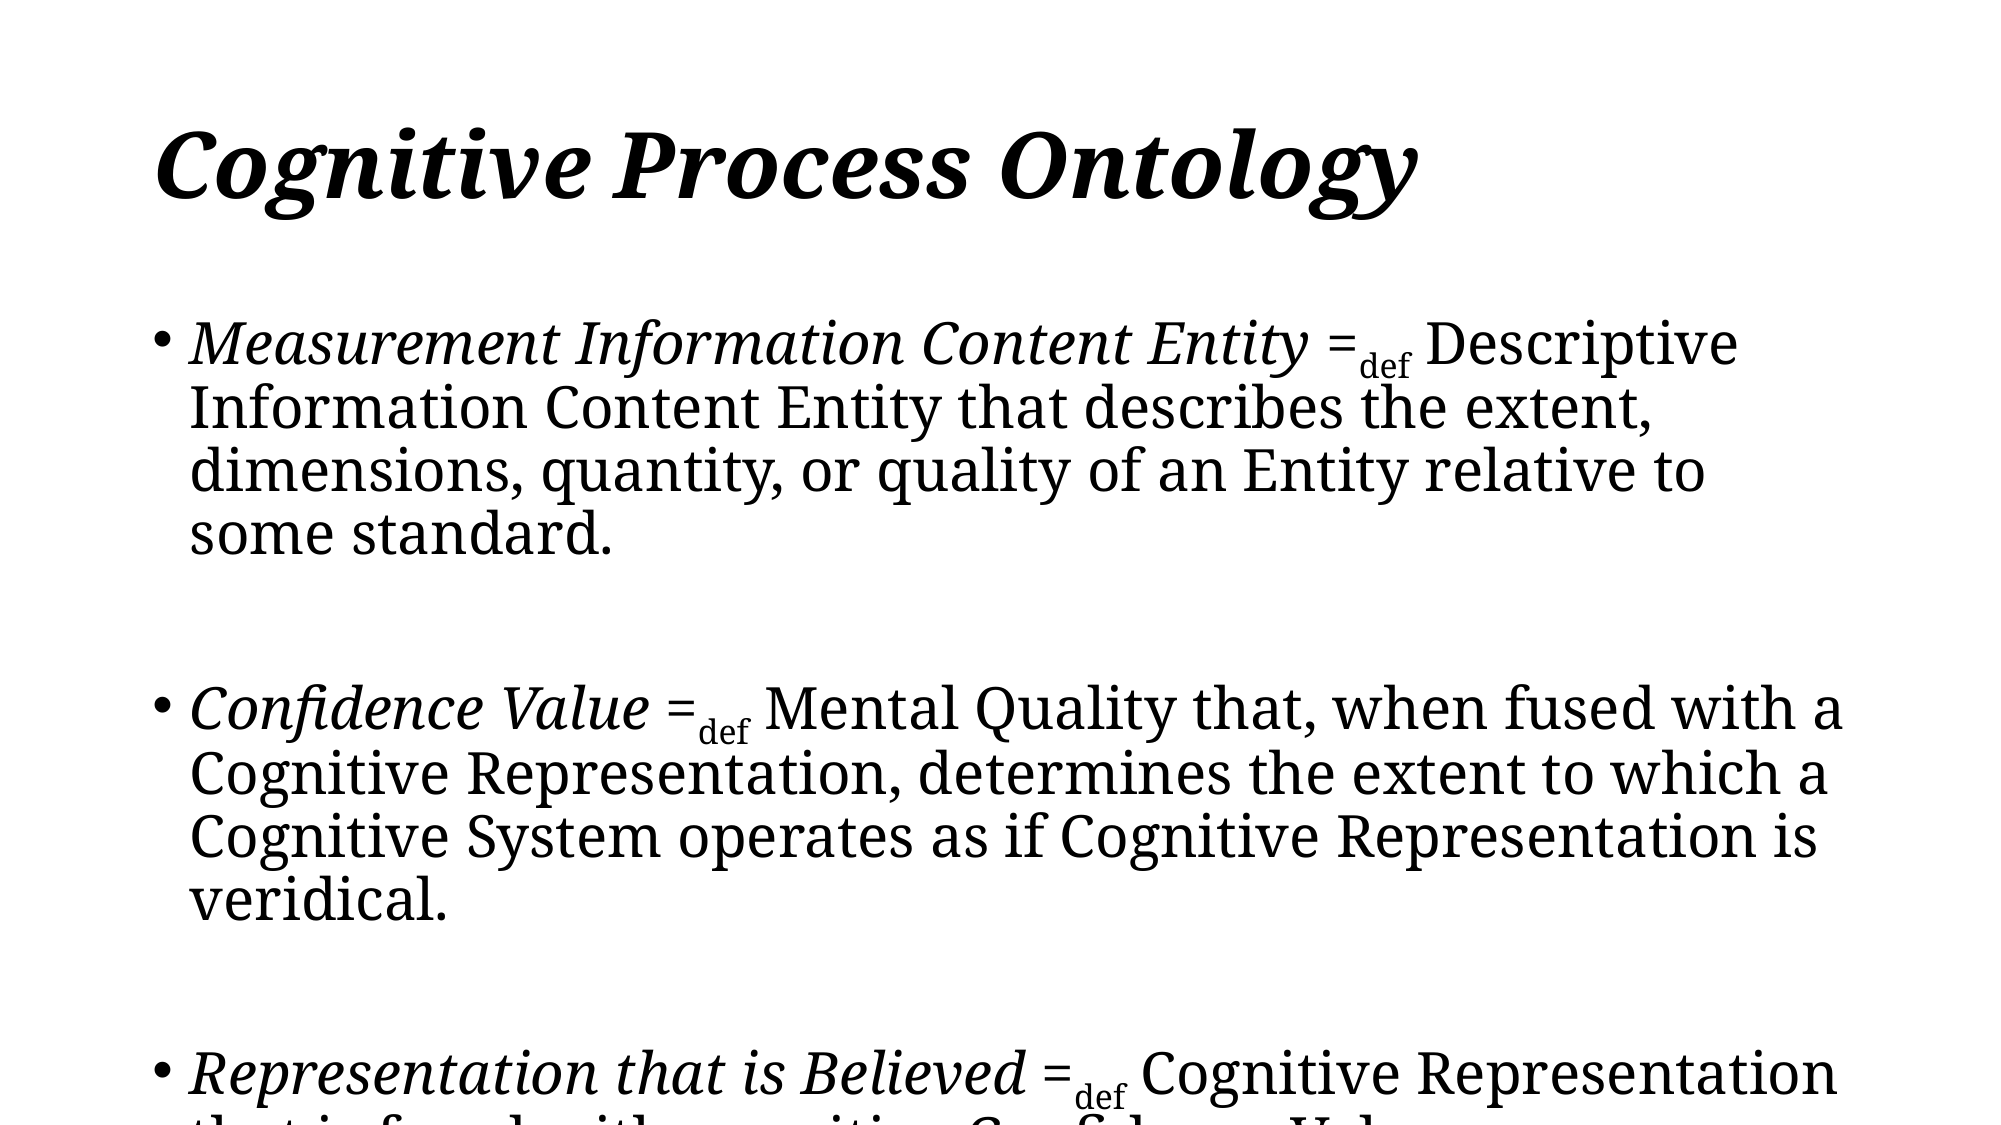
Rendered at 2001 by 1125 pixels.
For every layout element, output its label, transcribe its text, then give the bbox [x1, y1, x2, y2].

title Cognitive Process Ontology [137, 59, 1863, 278]
list Measurement Information Content Entity =def Descriptive Information Content Entity that describes the extent, dimensions, quantity, or quality of an Entity relative to some standard. Confidence Value =def Mental Quality that, when fused with a Cognitive Representation, determines the extent to which a Cognitive System operates as if Cognitive Representation is veridical. Representation that is Believed =def Cognitive Representation that is fused with a positive Confidence Value. [137, 299, 1863, 1125]
